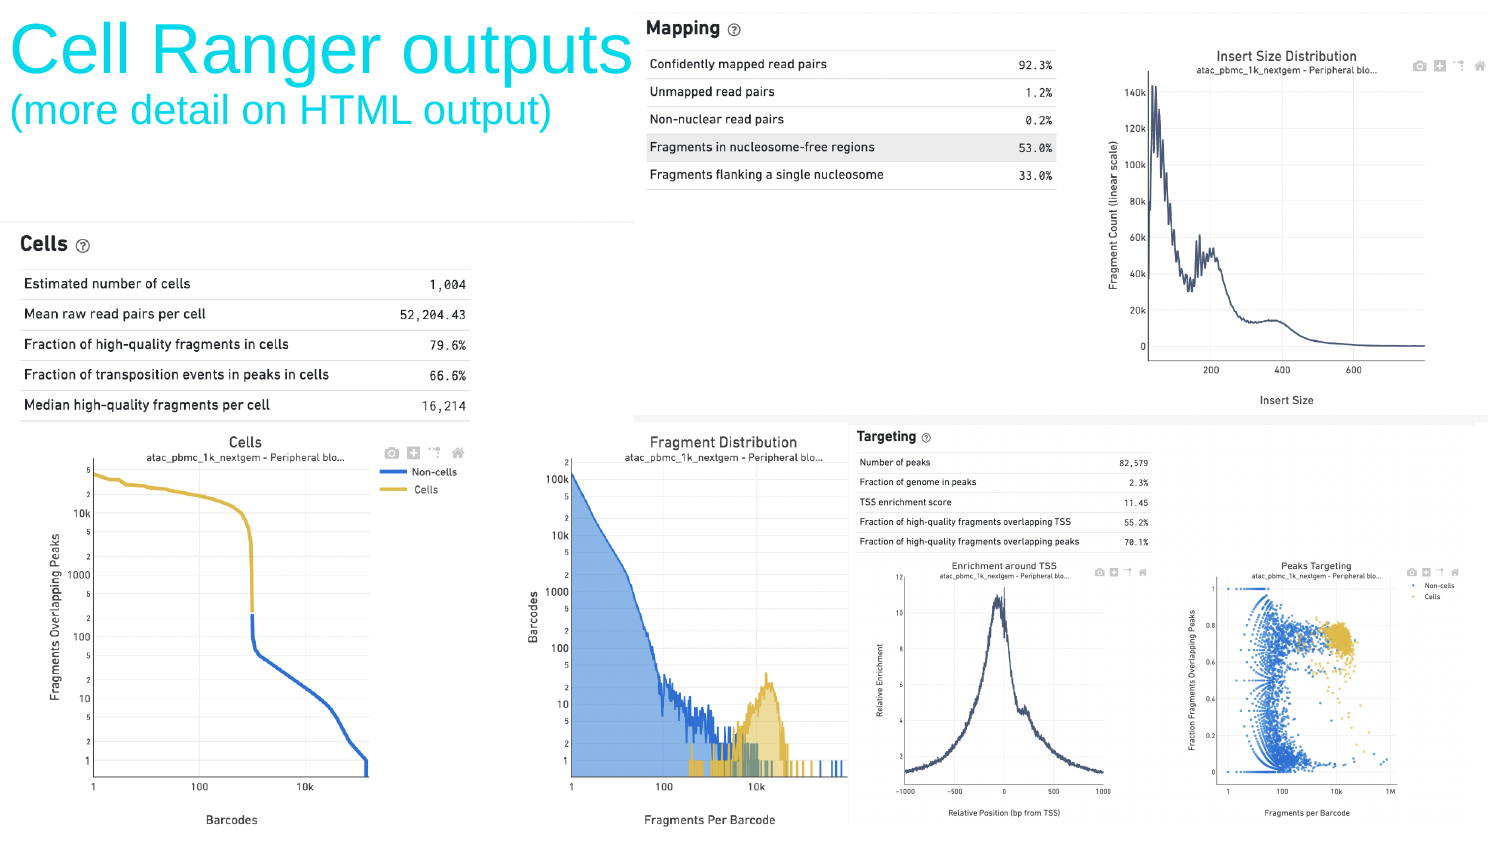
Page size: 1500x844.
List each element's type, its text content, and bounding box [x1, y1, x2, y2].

title Cell Ranger outputs (more detail on HTML output) [9, 12, 631, 133]
picture [0, 11, 1488, 844]
